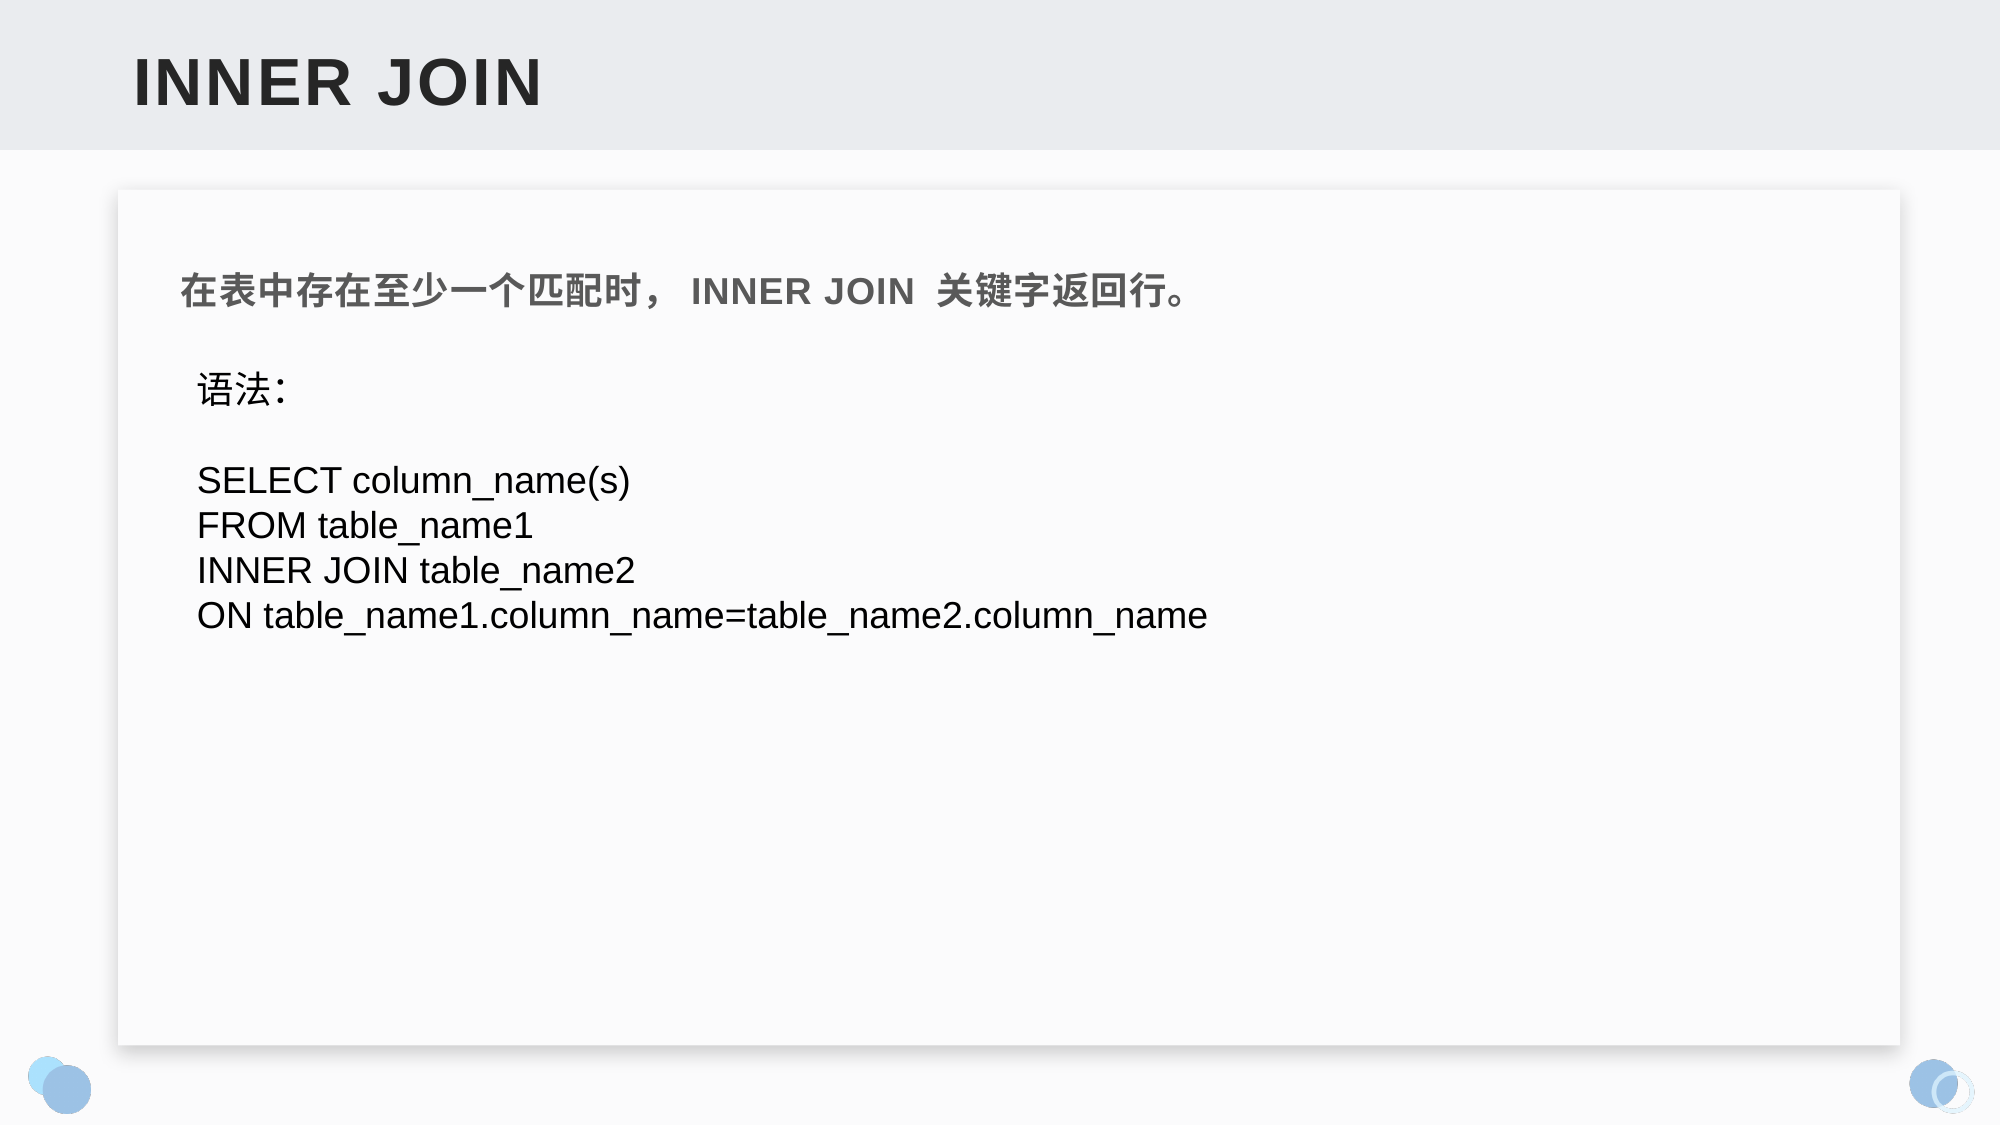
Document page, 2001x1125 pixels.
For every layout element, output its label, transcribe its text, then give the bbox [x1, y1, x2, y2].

picture [1881, 1045, 2000, 1125]
text_box 语法： SELECT column_name(s) FROM table_name1 INNER JOIN table_name2 ON table_name1.column_name=table_name2.column_name [182, 358, 1705, 644]
text_box INNER JOIN [99, 25, 1901, 125]
text_box [117, 189, 1901, 1046]
picture [0, 1045, 119, 1125]
text_box 在表中存在至少一个匹配时，INNER JOIN 关键字返回行。 [168, 231, 1850, 333]
text_box [0, 0, 2000, 151]
